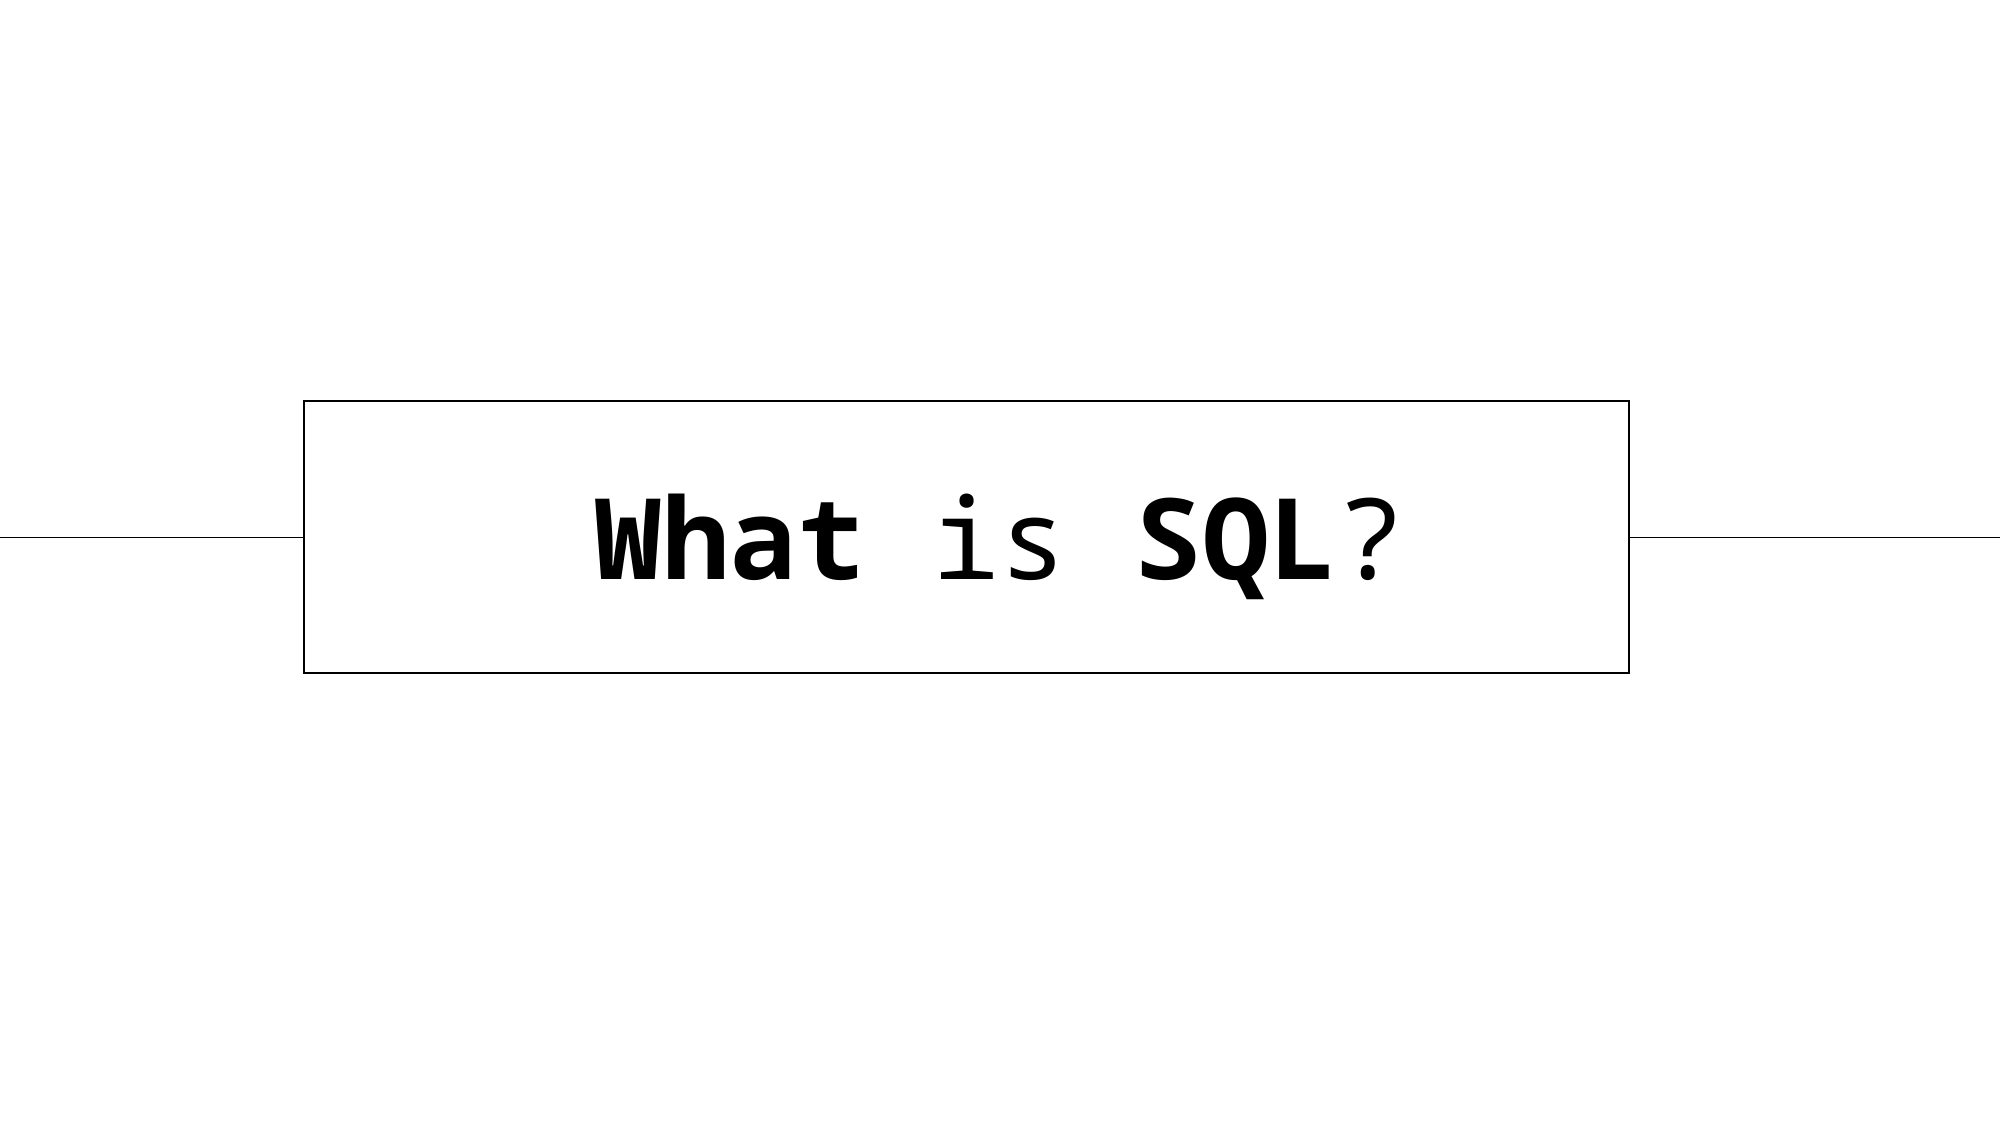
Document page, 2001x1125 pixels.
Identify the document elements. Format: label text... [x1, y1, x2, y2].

text_box [303, 538, 1630, 674]
text_box [303, 400, 1630, 537]
title What is SQL? [485, 462, 1515, 537]
title What is SQL? [485, 538, 1515, 612]
